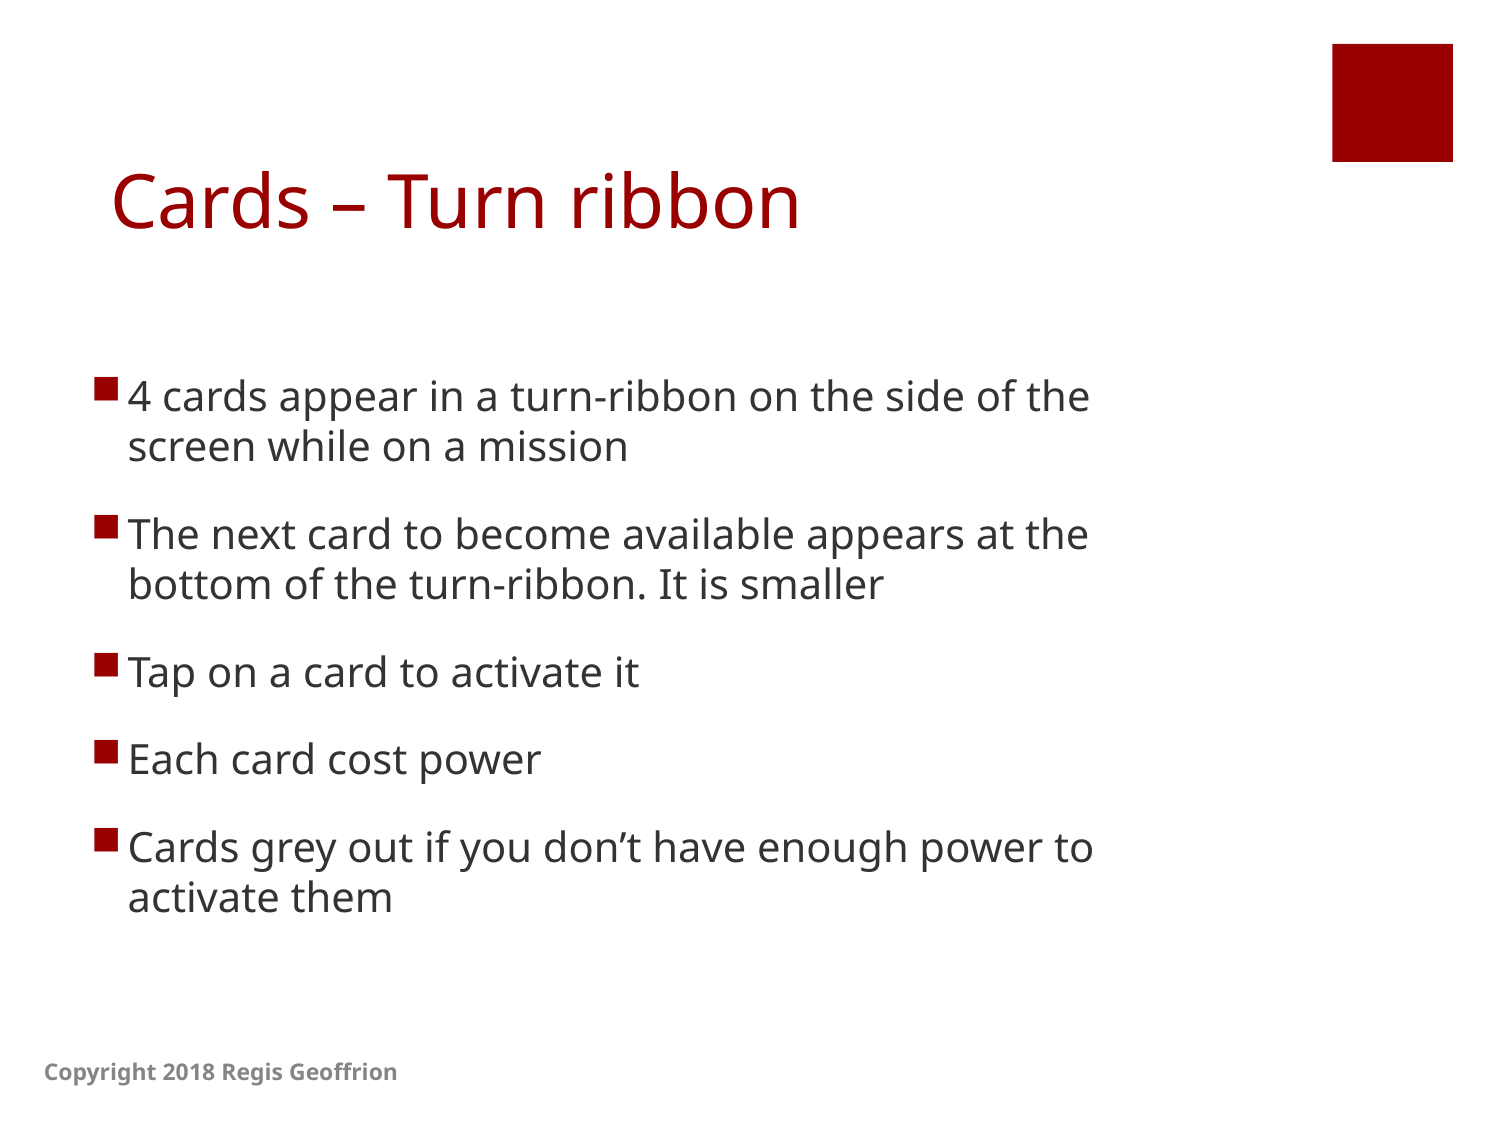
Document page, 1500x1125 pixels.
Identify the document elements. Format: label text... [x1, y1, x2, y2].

title Cards – Turn ribbon [95, 63, 1163, 252]
footer Copyright 2018 Regis Geoffrion [28, 1042, 1015, 1103]
list 4 cards appear in a turn-ribbon on the side of the screen while on a mission The next card to become available appears at the bottom of the turn-ribbon. It is smaller Tap on a card to activate it Each card cost power Cards grey out if you don’t have enough power to activate them [75, 362, 1144, 1005]
